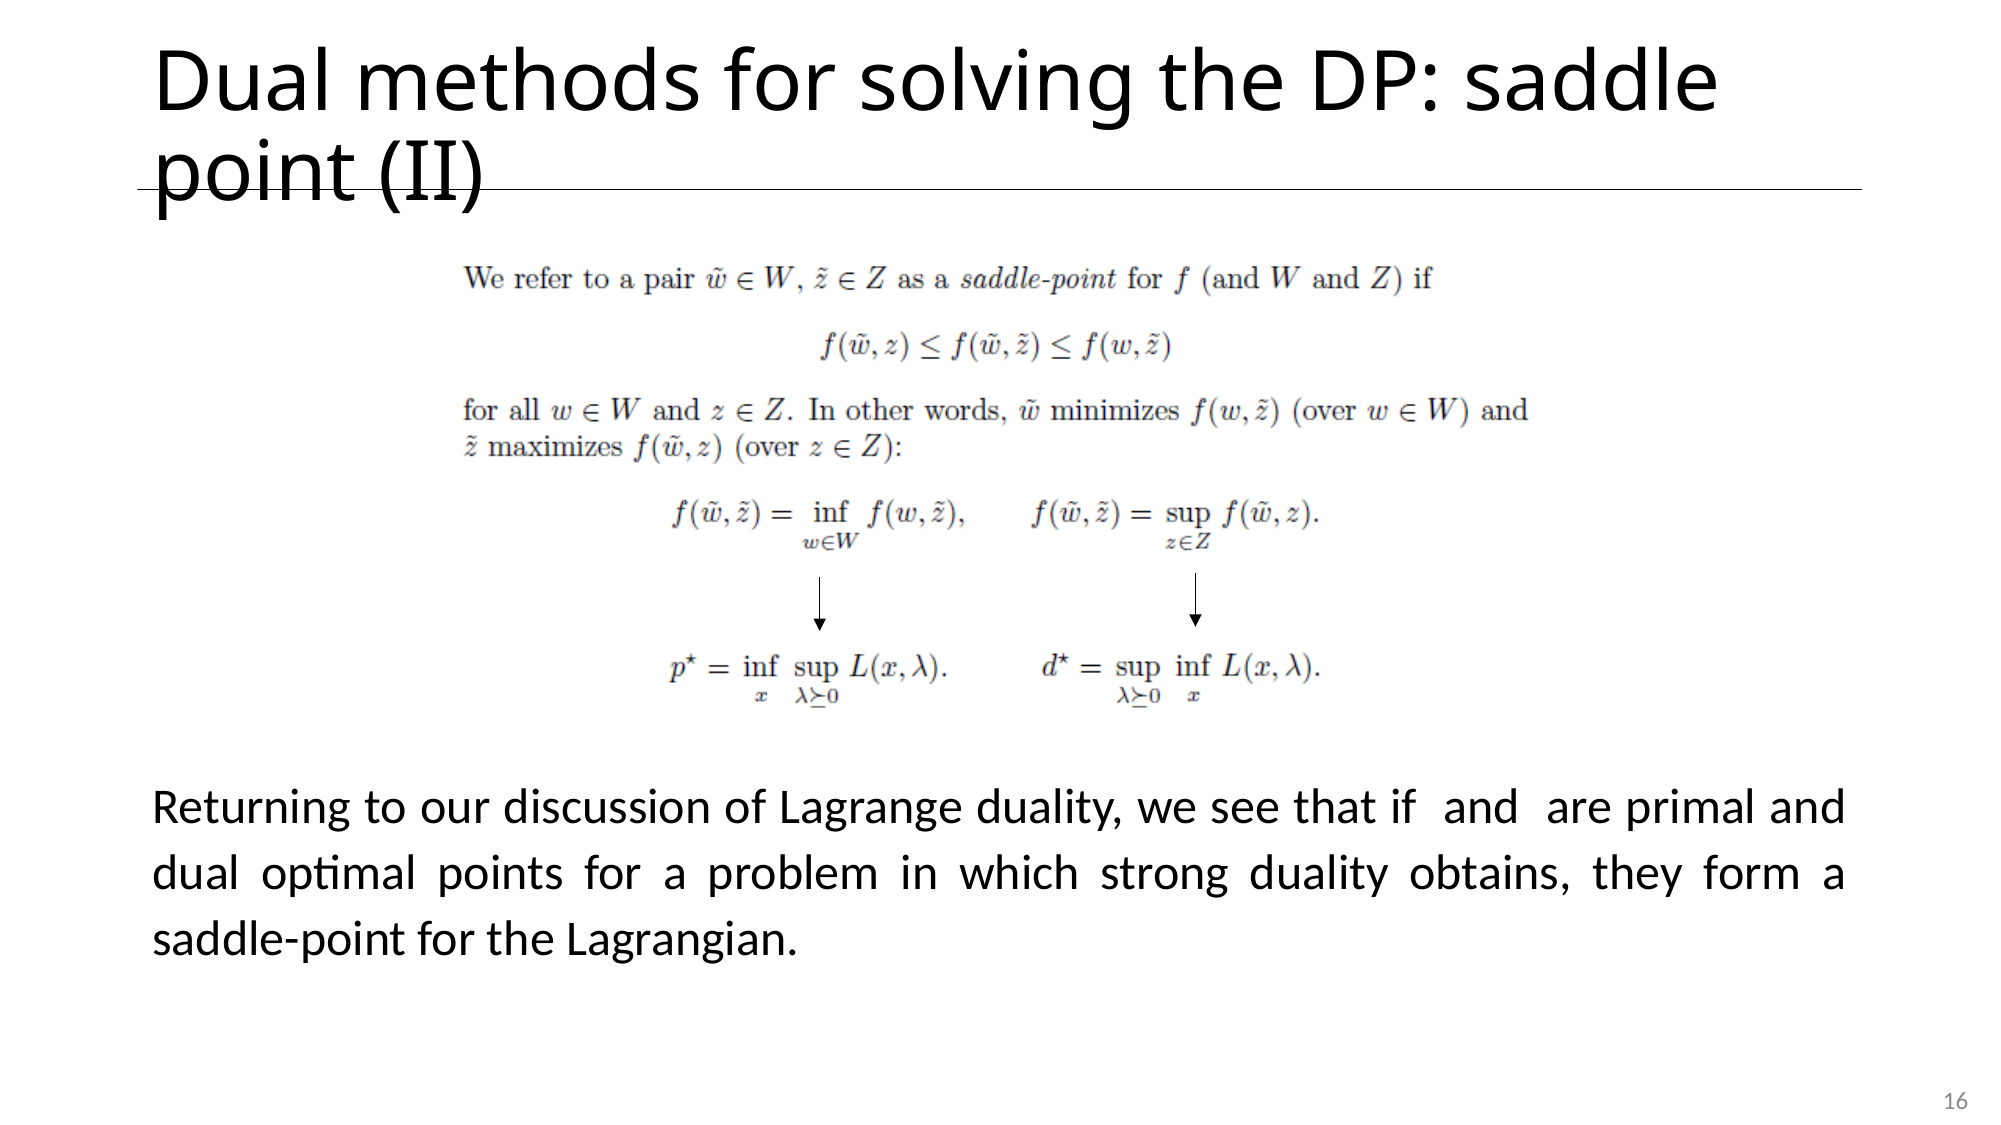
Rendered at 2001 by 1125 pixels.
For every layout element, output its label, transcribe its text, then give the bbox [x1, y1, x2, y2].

title Dual methods for solving the DP: saddle point (II) [137, 19, 1863, 238]
slide_number 16 [1533, 1069, 1984, 1125]
picture [1022, 630, 1328, 719]
picture [647, 634, 958, 719]
picture [456, 254, 1543, 577]
